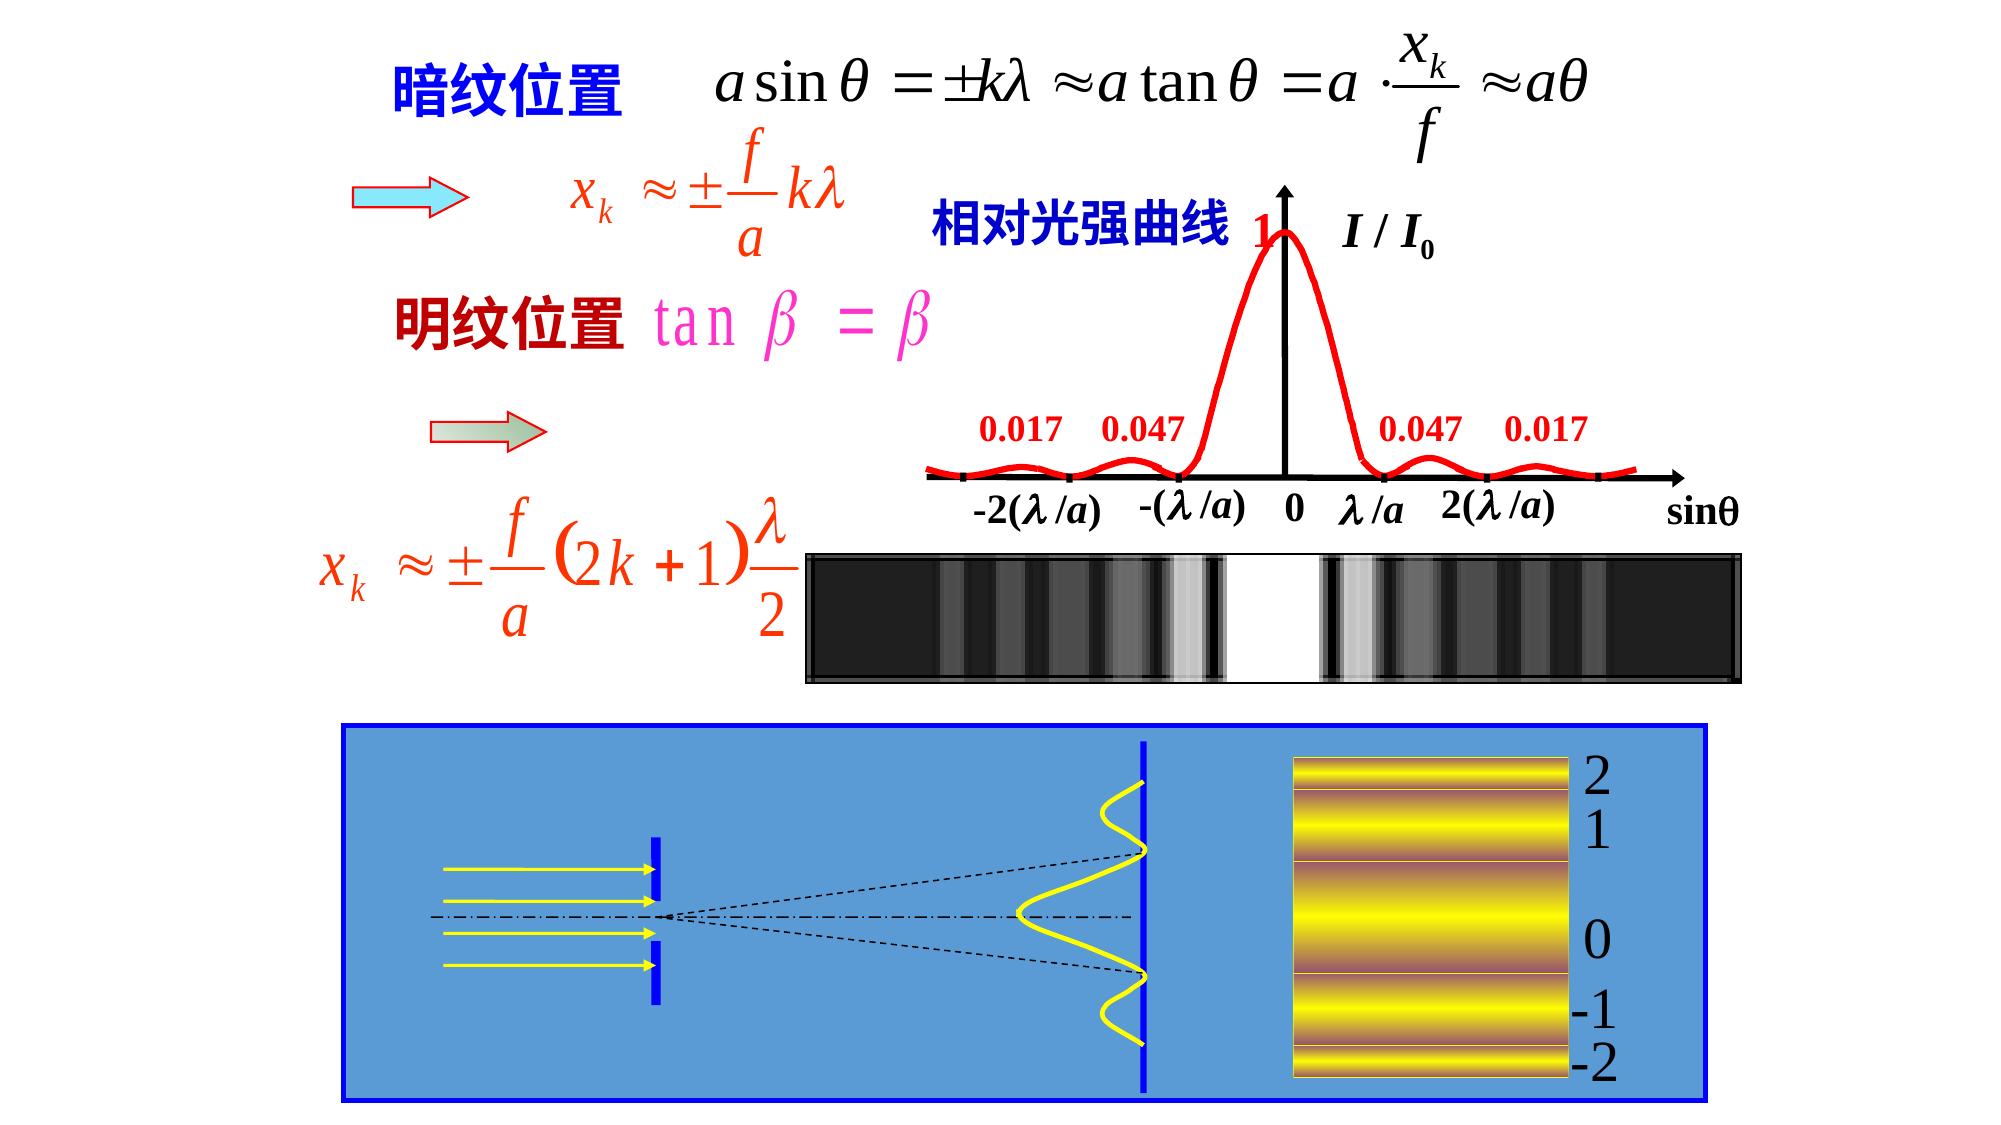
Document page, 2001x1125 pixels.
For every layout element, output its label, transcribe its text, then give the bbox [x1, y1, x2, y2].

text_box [704, 4, 1606, 174]
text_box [641, 271, 807, 375]
text_box [430, 412, 546, 452]
text_box 明纹位置 [378, 280, 641, 365]
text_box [307, 480, 807, 648]
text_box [343, 725, 1706, 1102]
text_box 暗纹位置 [376, 46, 640, 132]
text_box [807, 184, 1788, 682]
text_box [558, 112, 858, 267]
text_box [352, 177, 468, 218]
